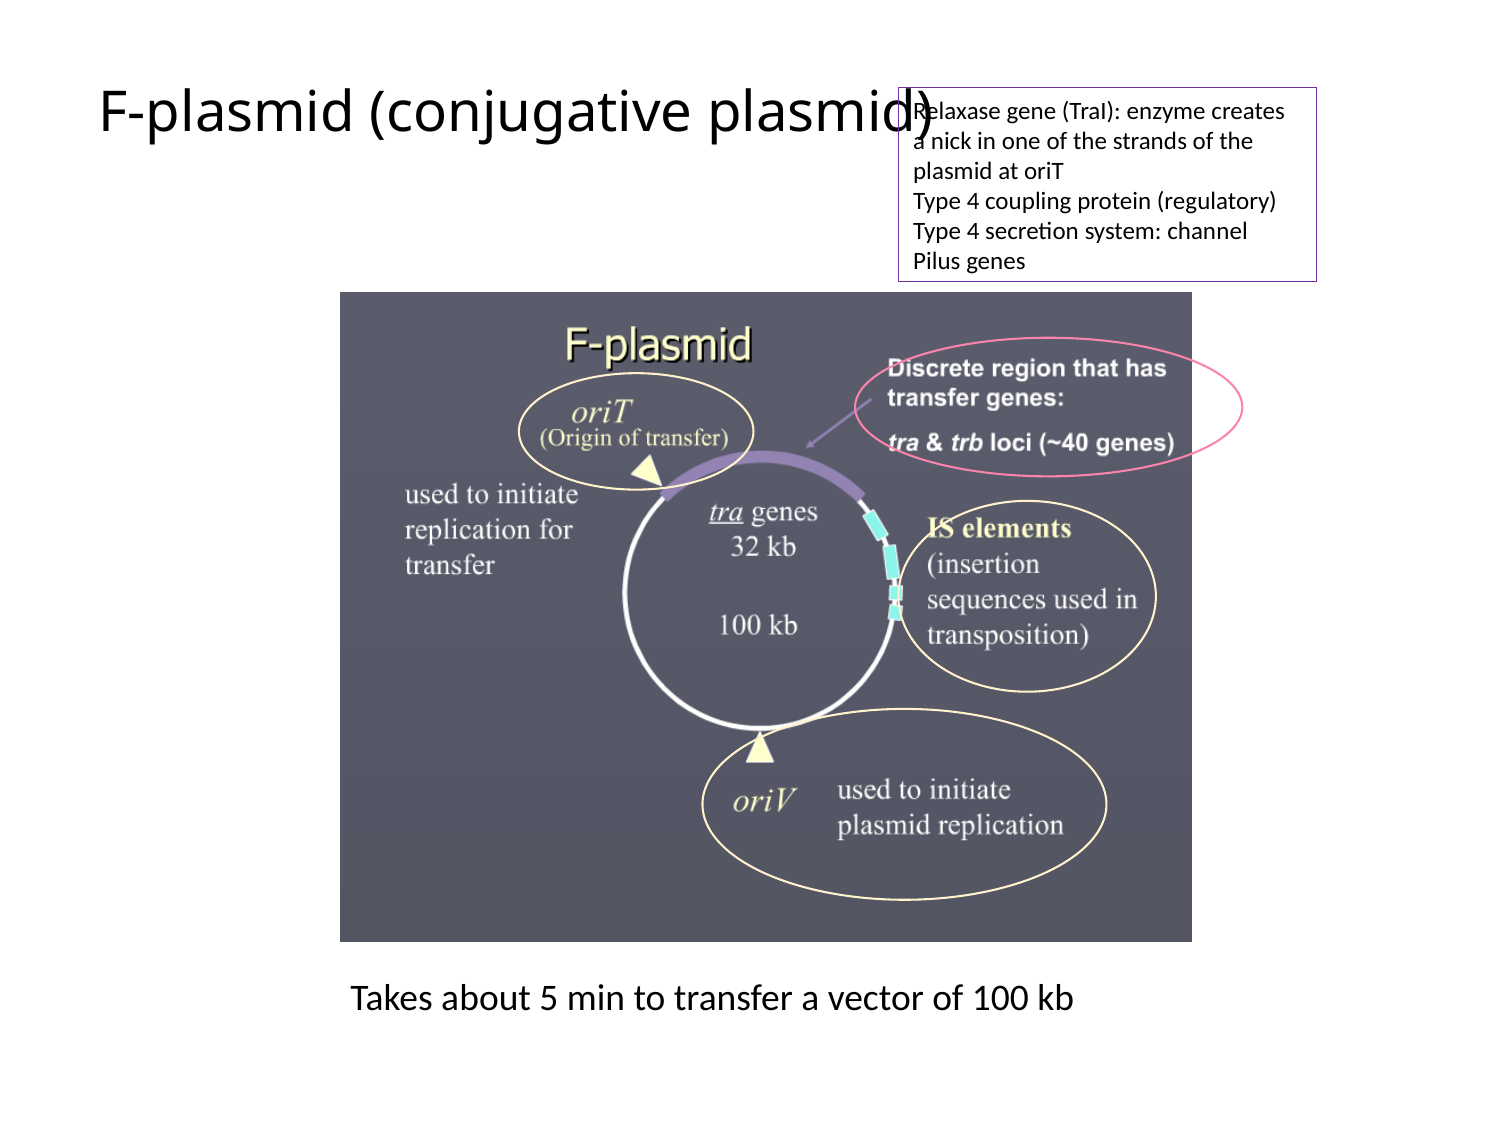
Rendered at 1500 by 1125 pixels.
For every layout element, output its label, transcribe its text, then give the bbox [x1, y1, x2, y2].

picture [340, 292, 1192, 942]
title F-plasmid (conjugative plasmid) [83, 32, 1400, 196]
text_box Relaxase gene (TraI): enzyme creates a nick in one of the strands of the plasmid at oriT Type 4 coupling protein (regulatory) Type 4 secretion system: channel Pilus genes [898, 87, 1317, 282]
text_box [1192, 359, 1244, 455]
text_box Takes about 5 min to transfer a vector of 100 kb [335, 965, 1172, 1066]
